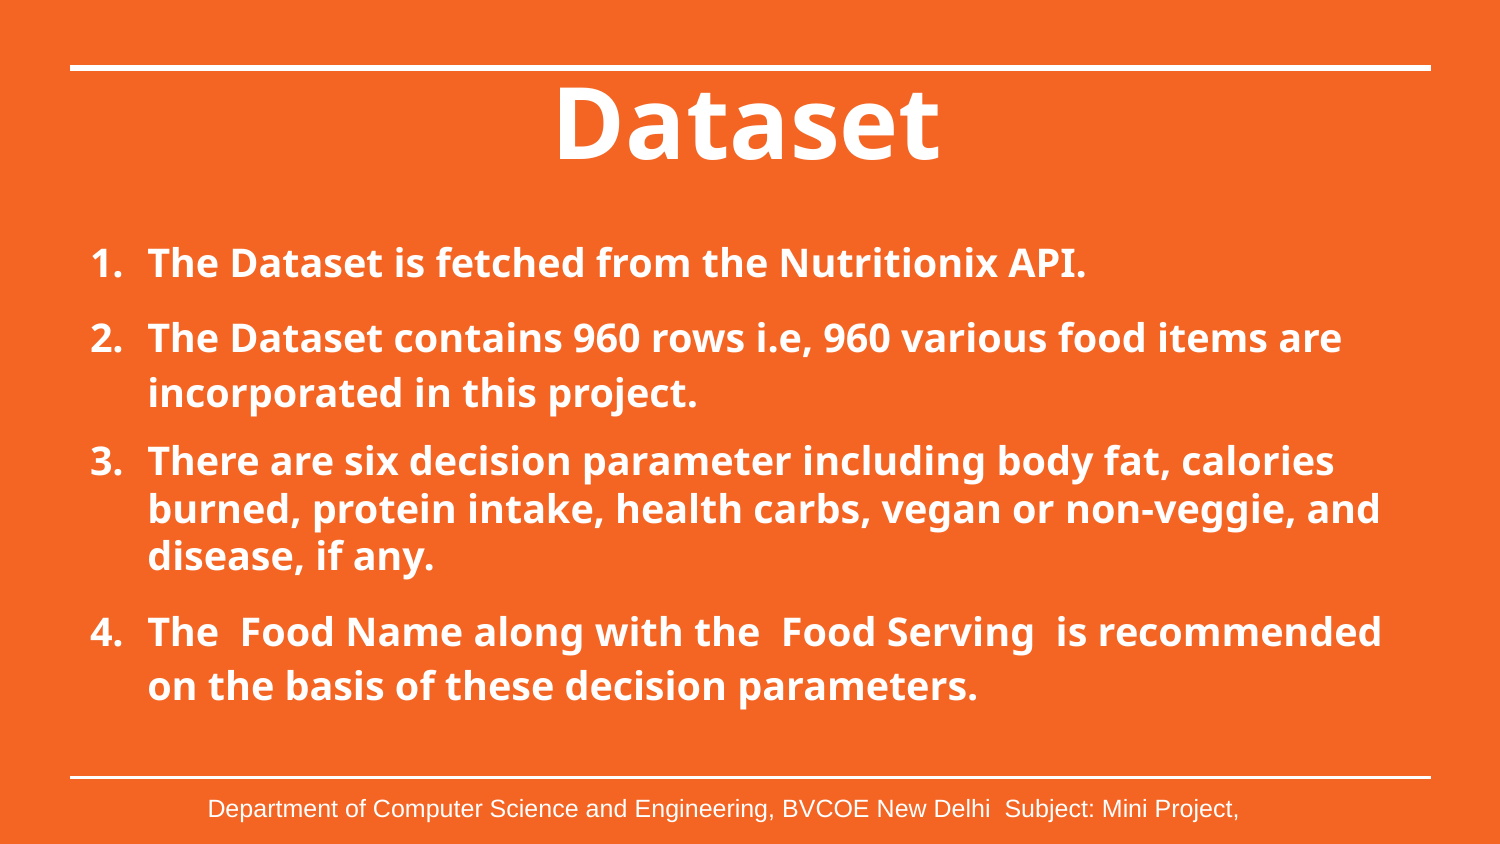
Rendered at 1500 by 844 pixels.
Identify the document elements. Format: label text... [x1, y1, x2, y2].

text_box Department of Computer Science and Engineering, BVCOE New Delhi Subject: Mini Project, [112, 773, 1338, 844]
title Dataset [66, 57, 1428, 183]
subtitle The Dataset is fetched from the Nutritionix API. The Dataset contains 960 rows i.e, 960 various food items are incorporated in this project. There are six decision parameter including body fat, calories burned, protein intake, health carbs, vegan or non-veggie, and disease, if any. The Food Name along with the Food Serving is recommended on the basis of these decision parameters. [57, 215, 1440, 741]
